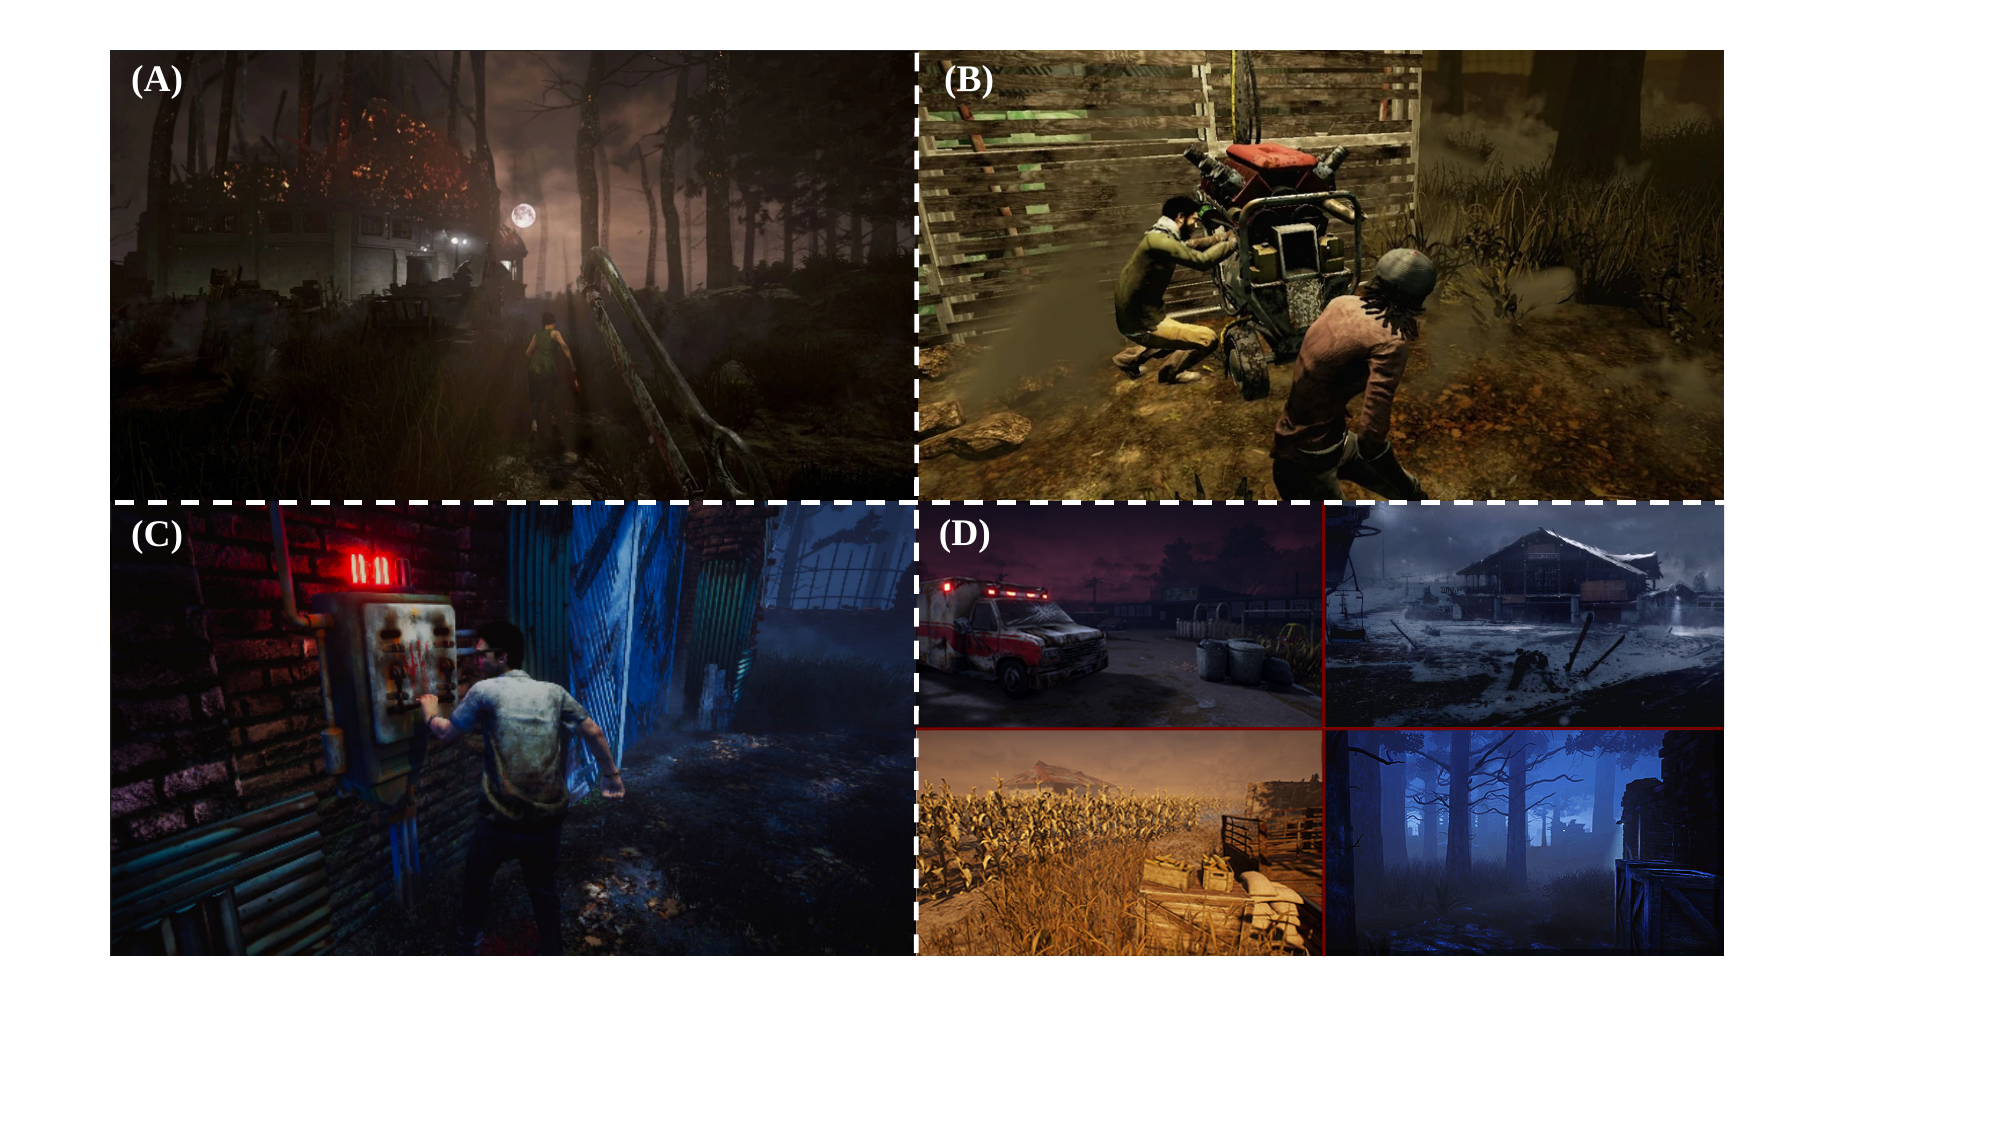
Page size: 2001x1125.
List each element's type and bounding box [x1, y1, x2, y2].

text_box [110, 47, 1730, 958]
